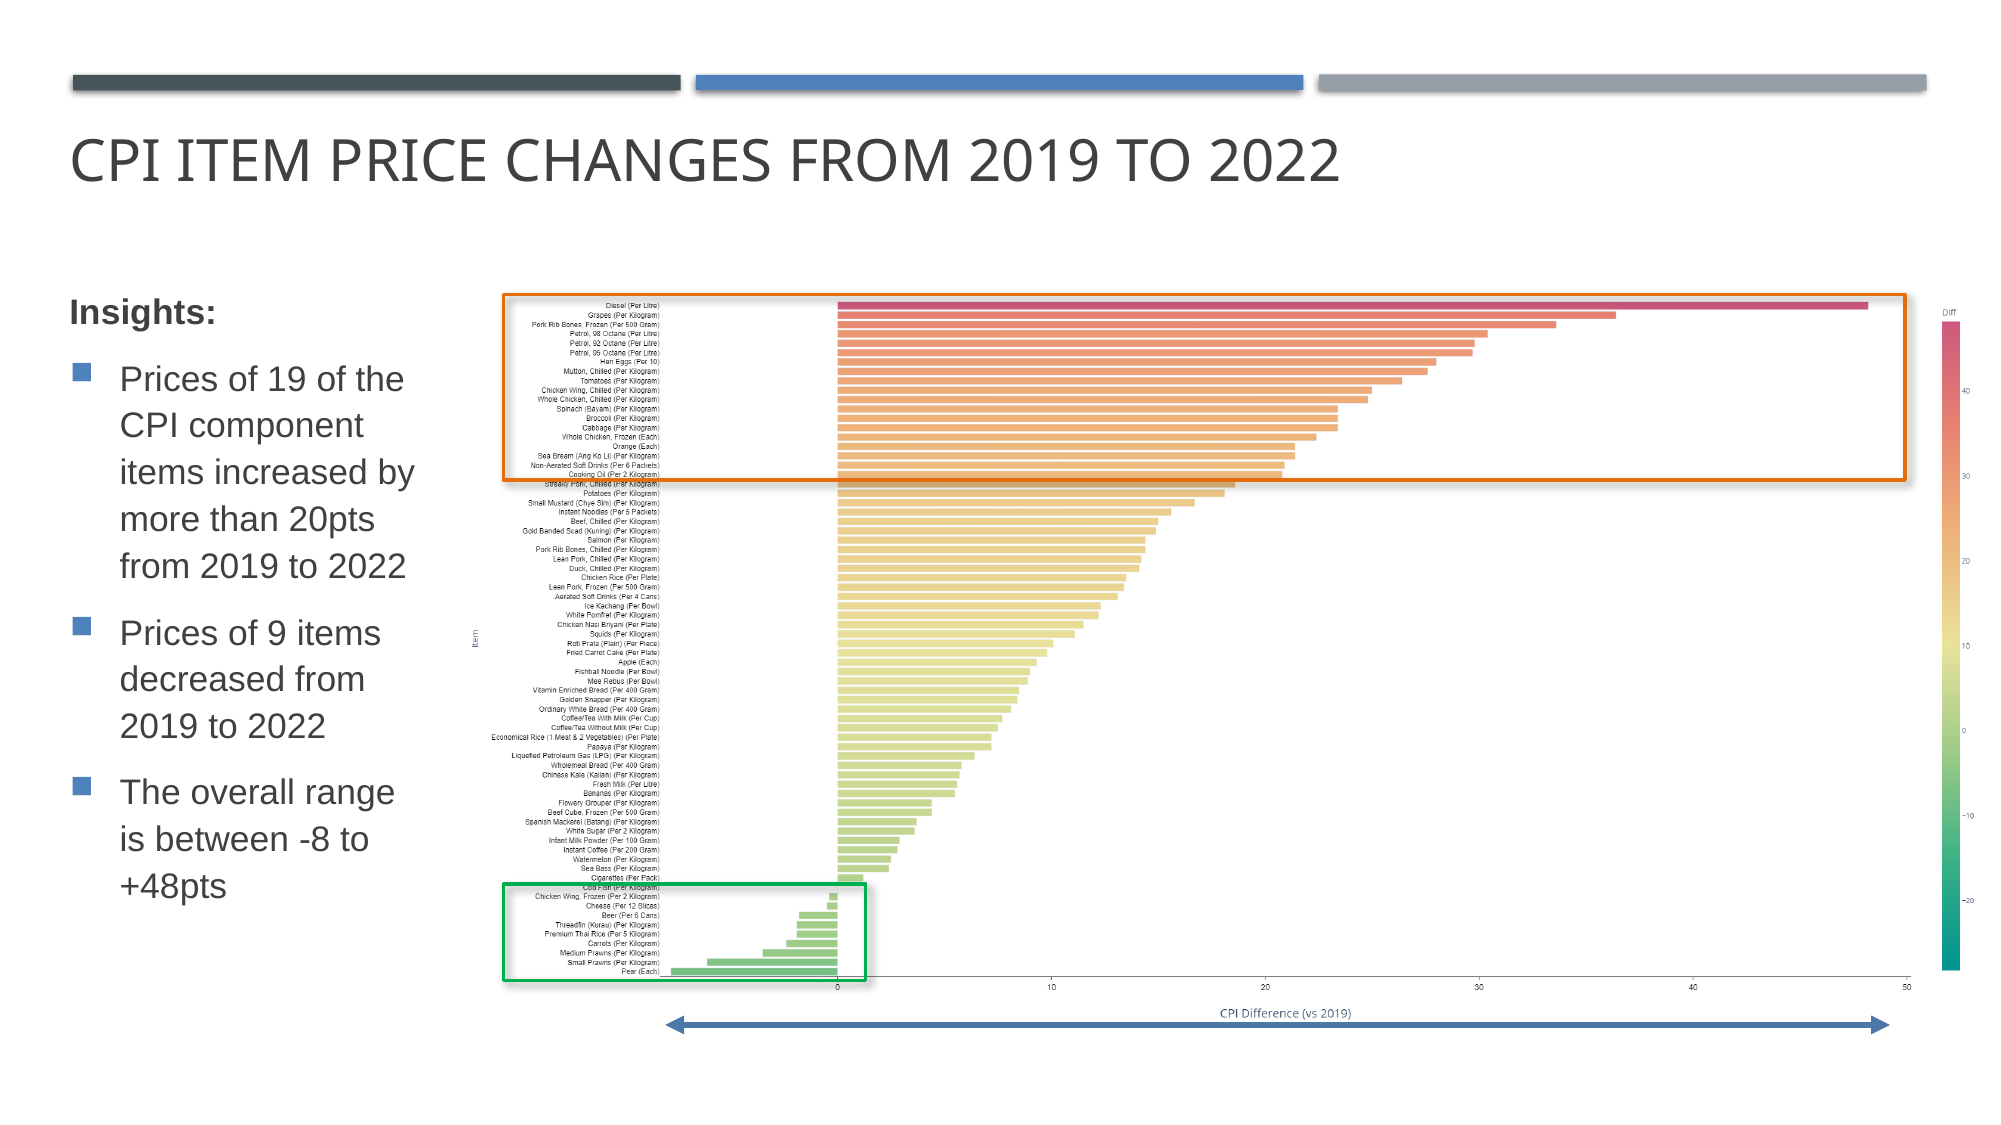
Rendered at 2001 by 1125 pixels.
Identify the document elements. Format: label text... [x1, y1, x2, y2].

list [468, 264, 1986, 1026]
text_box Insights: Prices of 19 of the CPI component items increased by more than 20pts from 2019 to 2022 Prices of 9 items decreased from 2019 to 2022 The overall range is between -8 to +48pts [54, 277, 432, 1038]
title CPI ITEM PRICE CHANGES From 2019 to 2022 [54, 115, 1948, 237]
